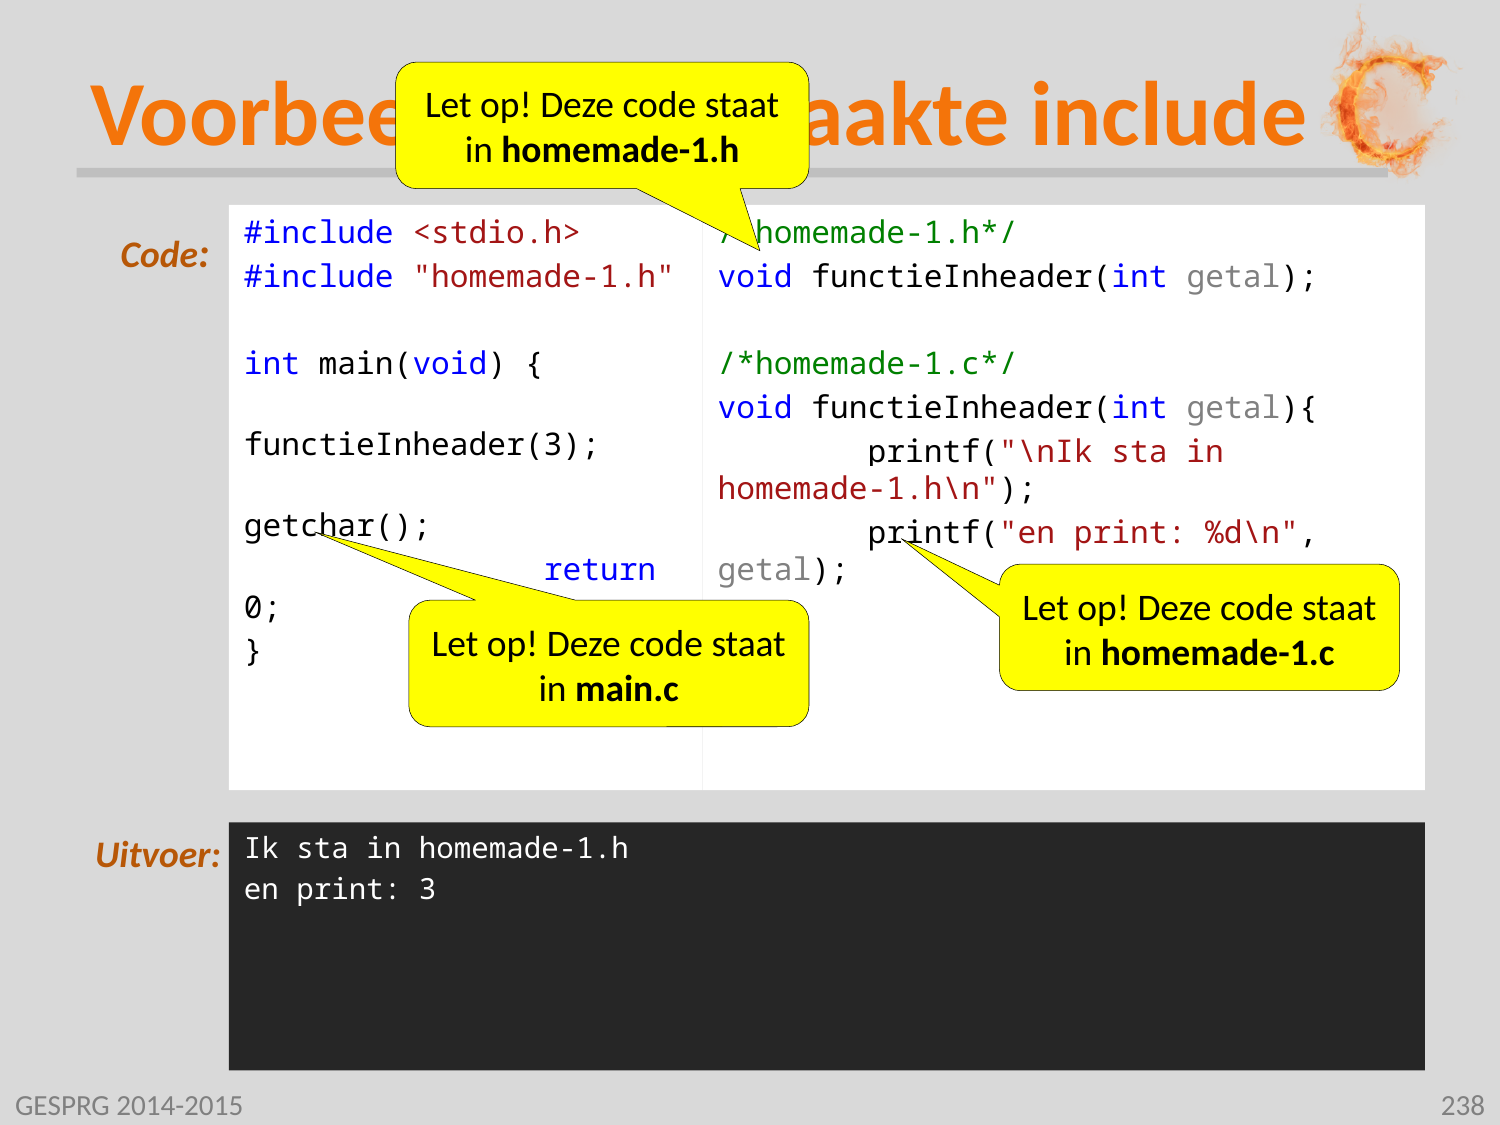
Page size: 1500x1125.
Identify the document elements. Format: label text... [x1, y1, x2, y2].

list #include <stdio.h> #include "homemade-1.h" int main(void) { functieInheader(3); getchar(); return 0; } [228, 204, 703, 791]
list /*homemade-1.h*/ void functieInheader(int getal); /*homemade-1.c*/ void functieInheader(int getal){ printf("\nIk sta in homemade-1.h\n"); printf("en print: %d\n", getal); } [703, 204, 1425, 791]
list Ik sta in homemade-1.h en print: 3 [228, 822, 1425, 1071]
text_box Let op! Deze code staat in main.c [312, 529, 812, 729]
text_box Let op! Deze code staat in homemade-1.c [899, 536, 1402, 693]
slide_number GESPRG 2014-2015 [0, 1082, 350, 1125]
text_box Let op! Deze code staat in homemade-1.h [393, 59, 812, 253]
slide_number 238 [1149, 1082, 1500, 1125]
title Voorbeeld zelfgemaakte include [75, 45, 1425, 173]
picture [1316, 0, 1471, 185]
